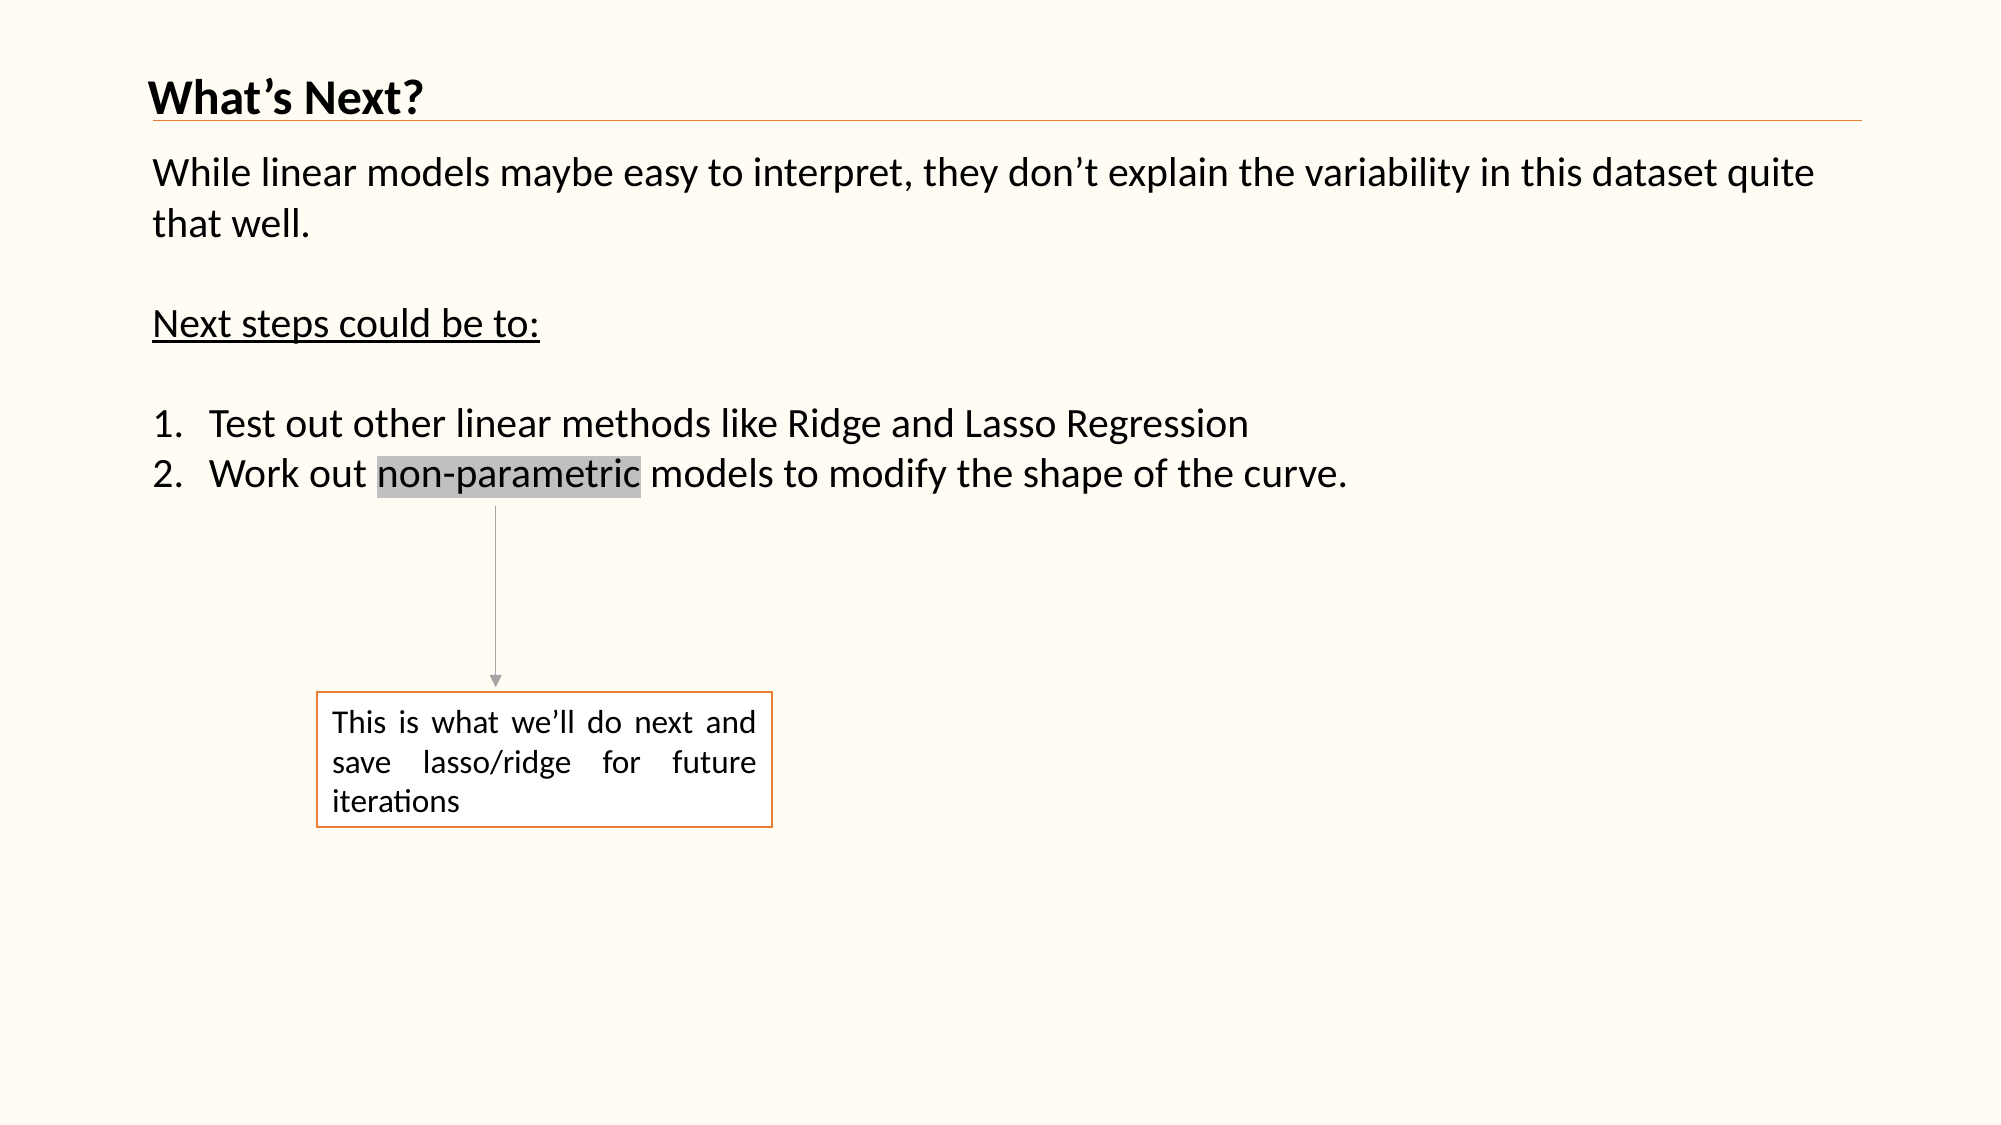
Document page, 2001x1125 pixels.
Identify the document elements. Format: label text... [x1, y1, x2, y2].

text_box While linear models maybe easy to interpret, they don’t explain the variability in this dataset quite that well. Next steps could be to: Test out other linear methods like Ridge and Lasso Regression Work out non-parametric models to modify the shape of the curve. [137, 137, 1848, 503]
title What’s Next? [132, 59, 1858, 138]
text_box This is what we’ll do next and save lasso/ridge for future iterations [317, 692, 773, 828]
